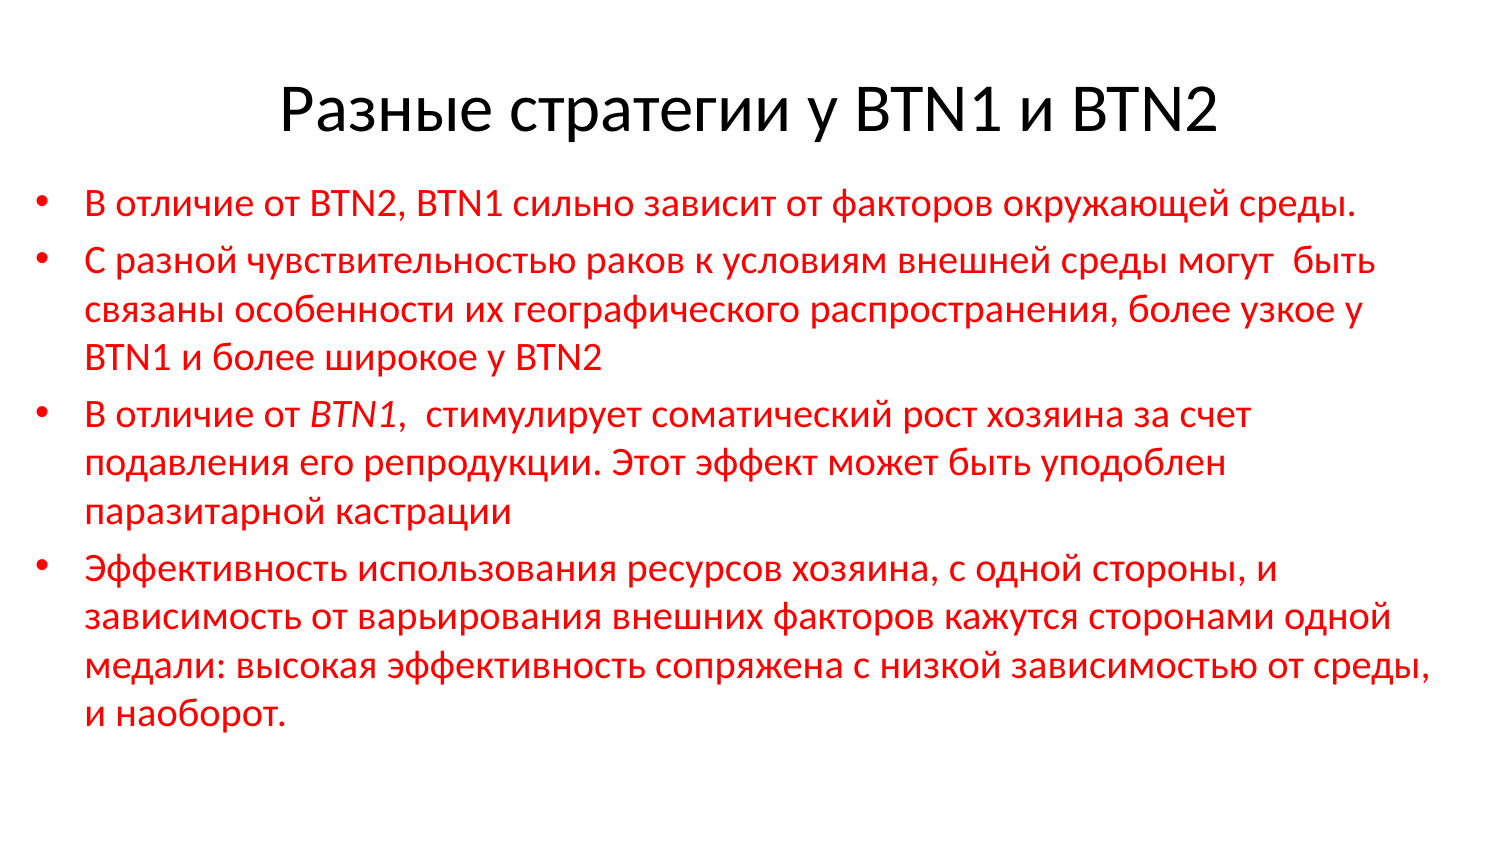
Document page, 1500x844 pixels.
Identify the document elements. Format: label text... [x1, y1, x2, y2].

title Разные стратегии у BTN1 и BTN2 [75, 33, 1425, 175]
